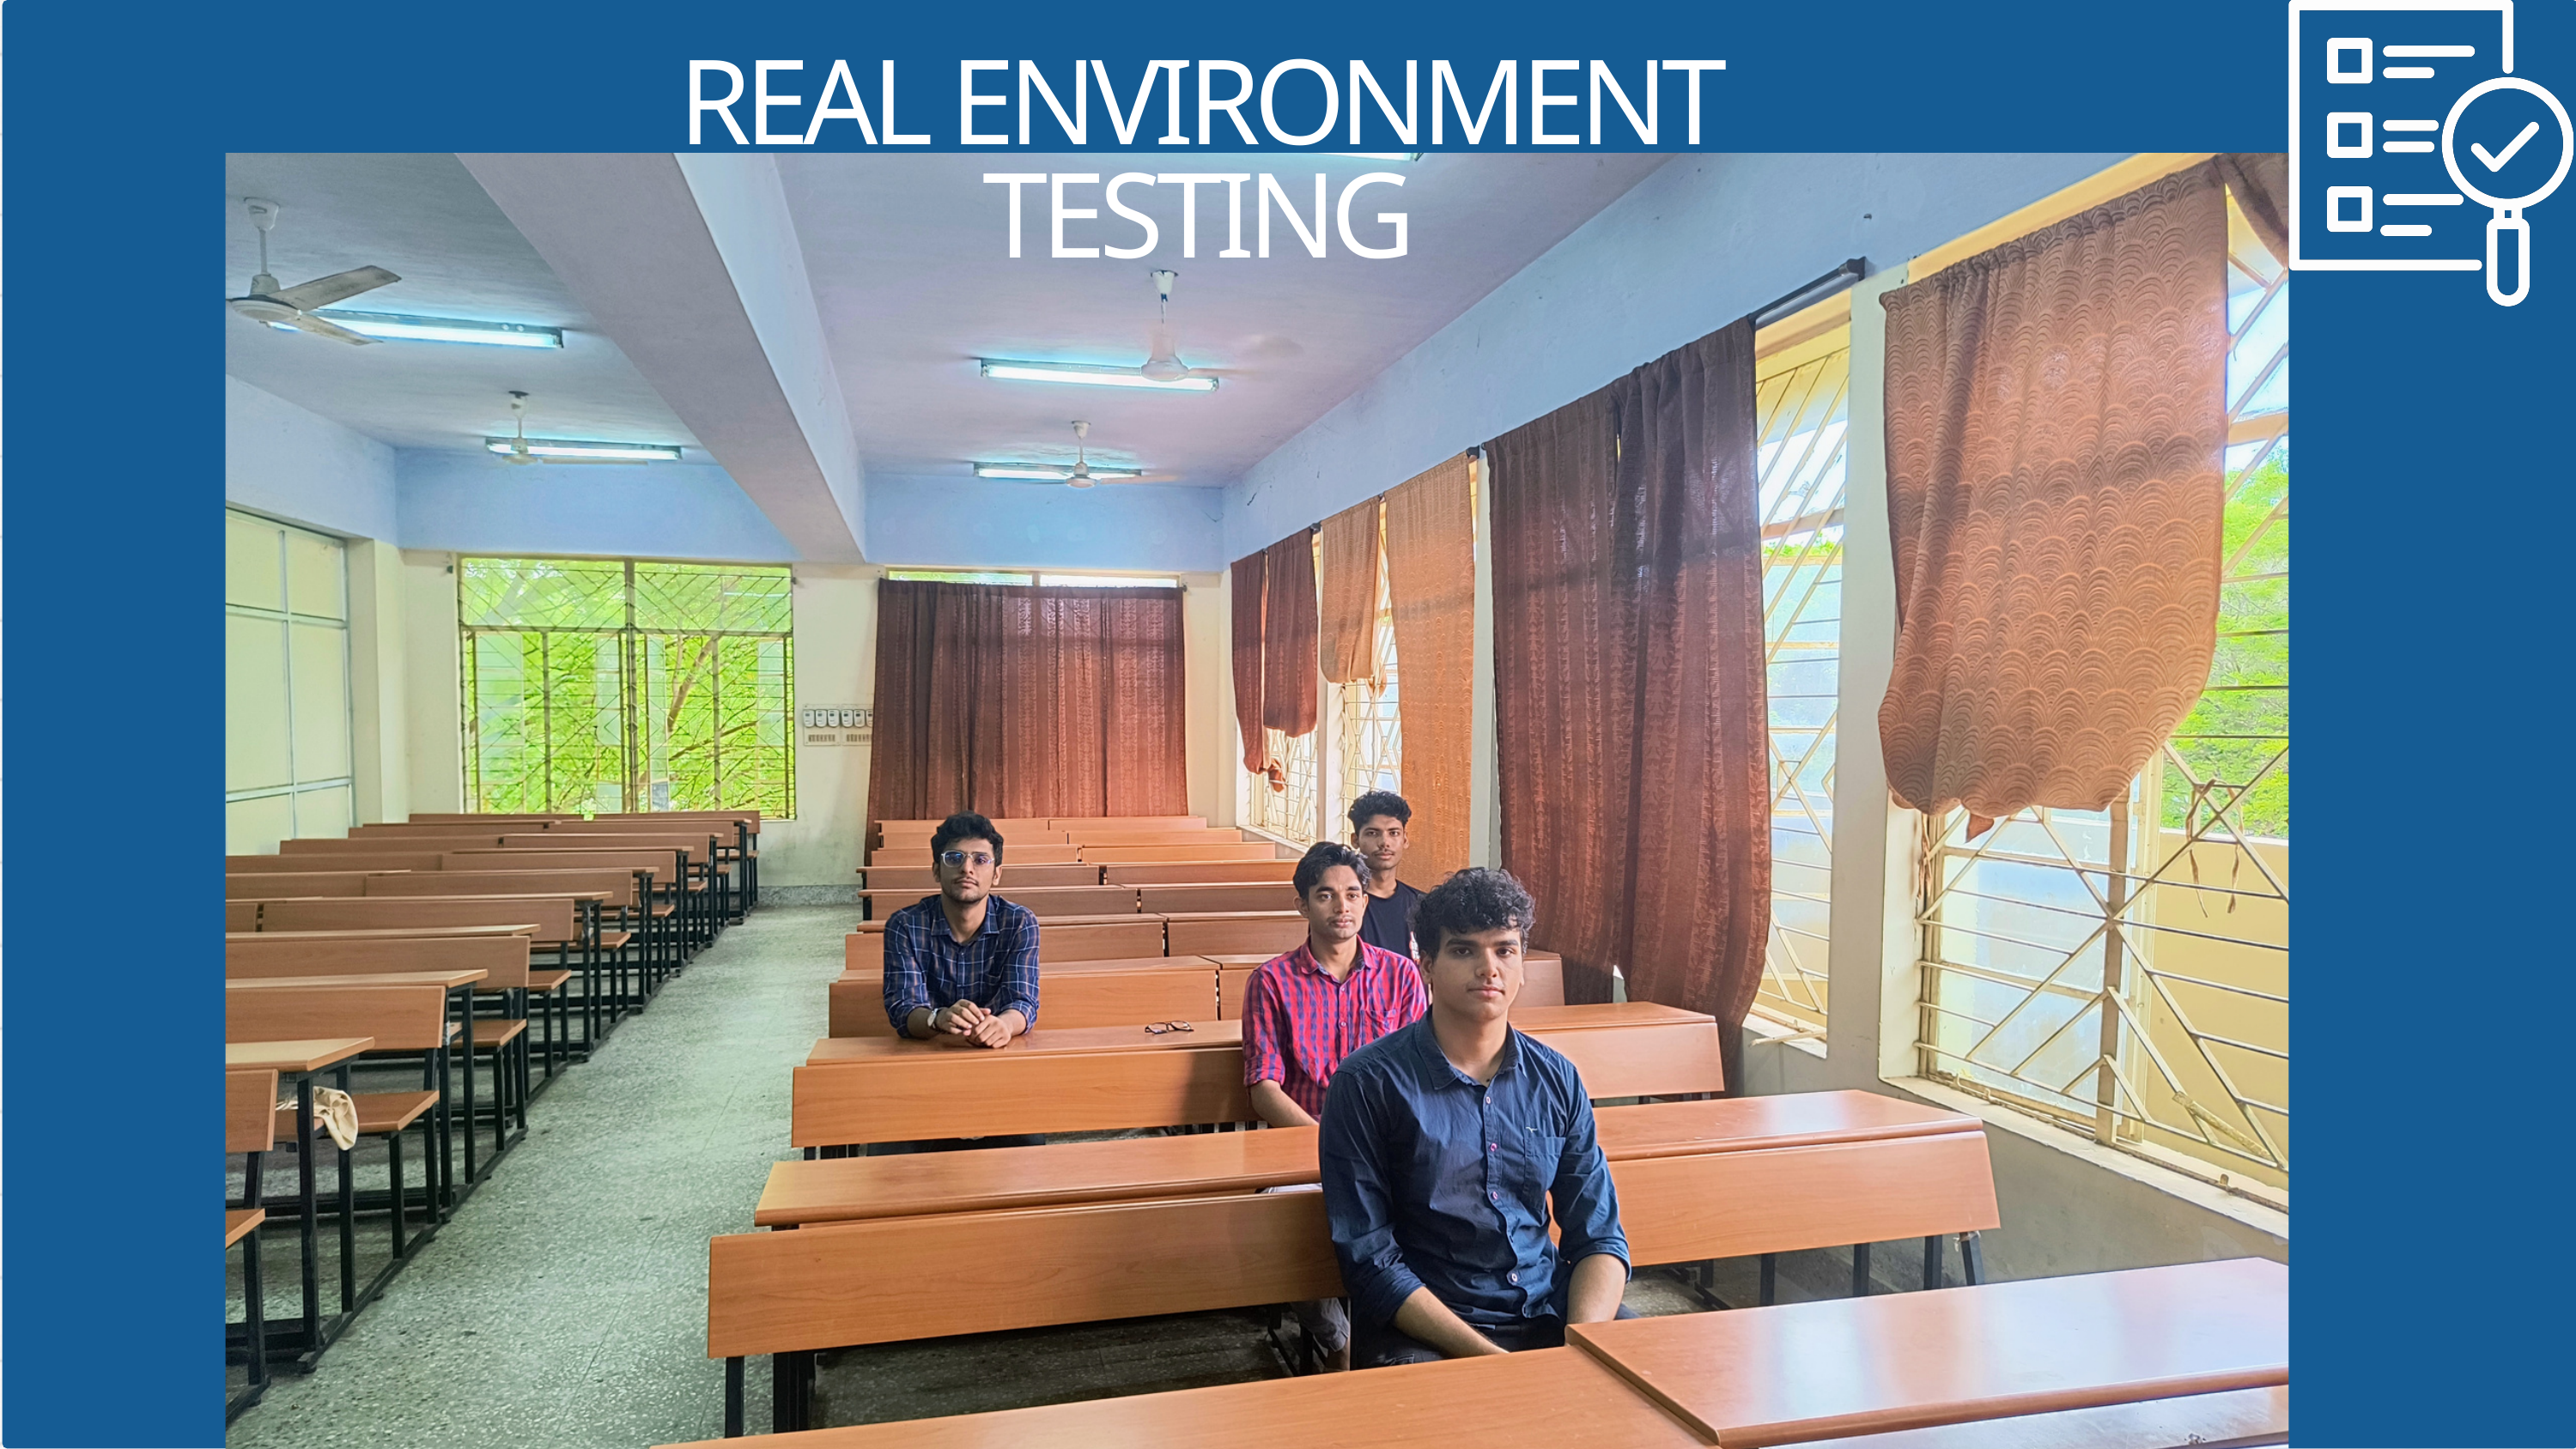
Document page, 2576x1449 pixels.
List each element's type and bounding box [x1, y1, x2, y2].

text_box [2, 0, 2576, 1449]
